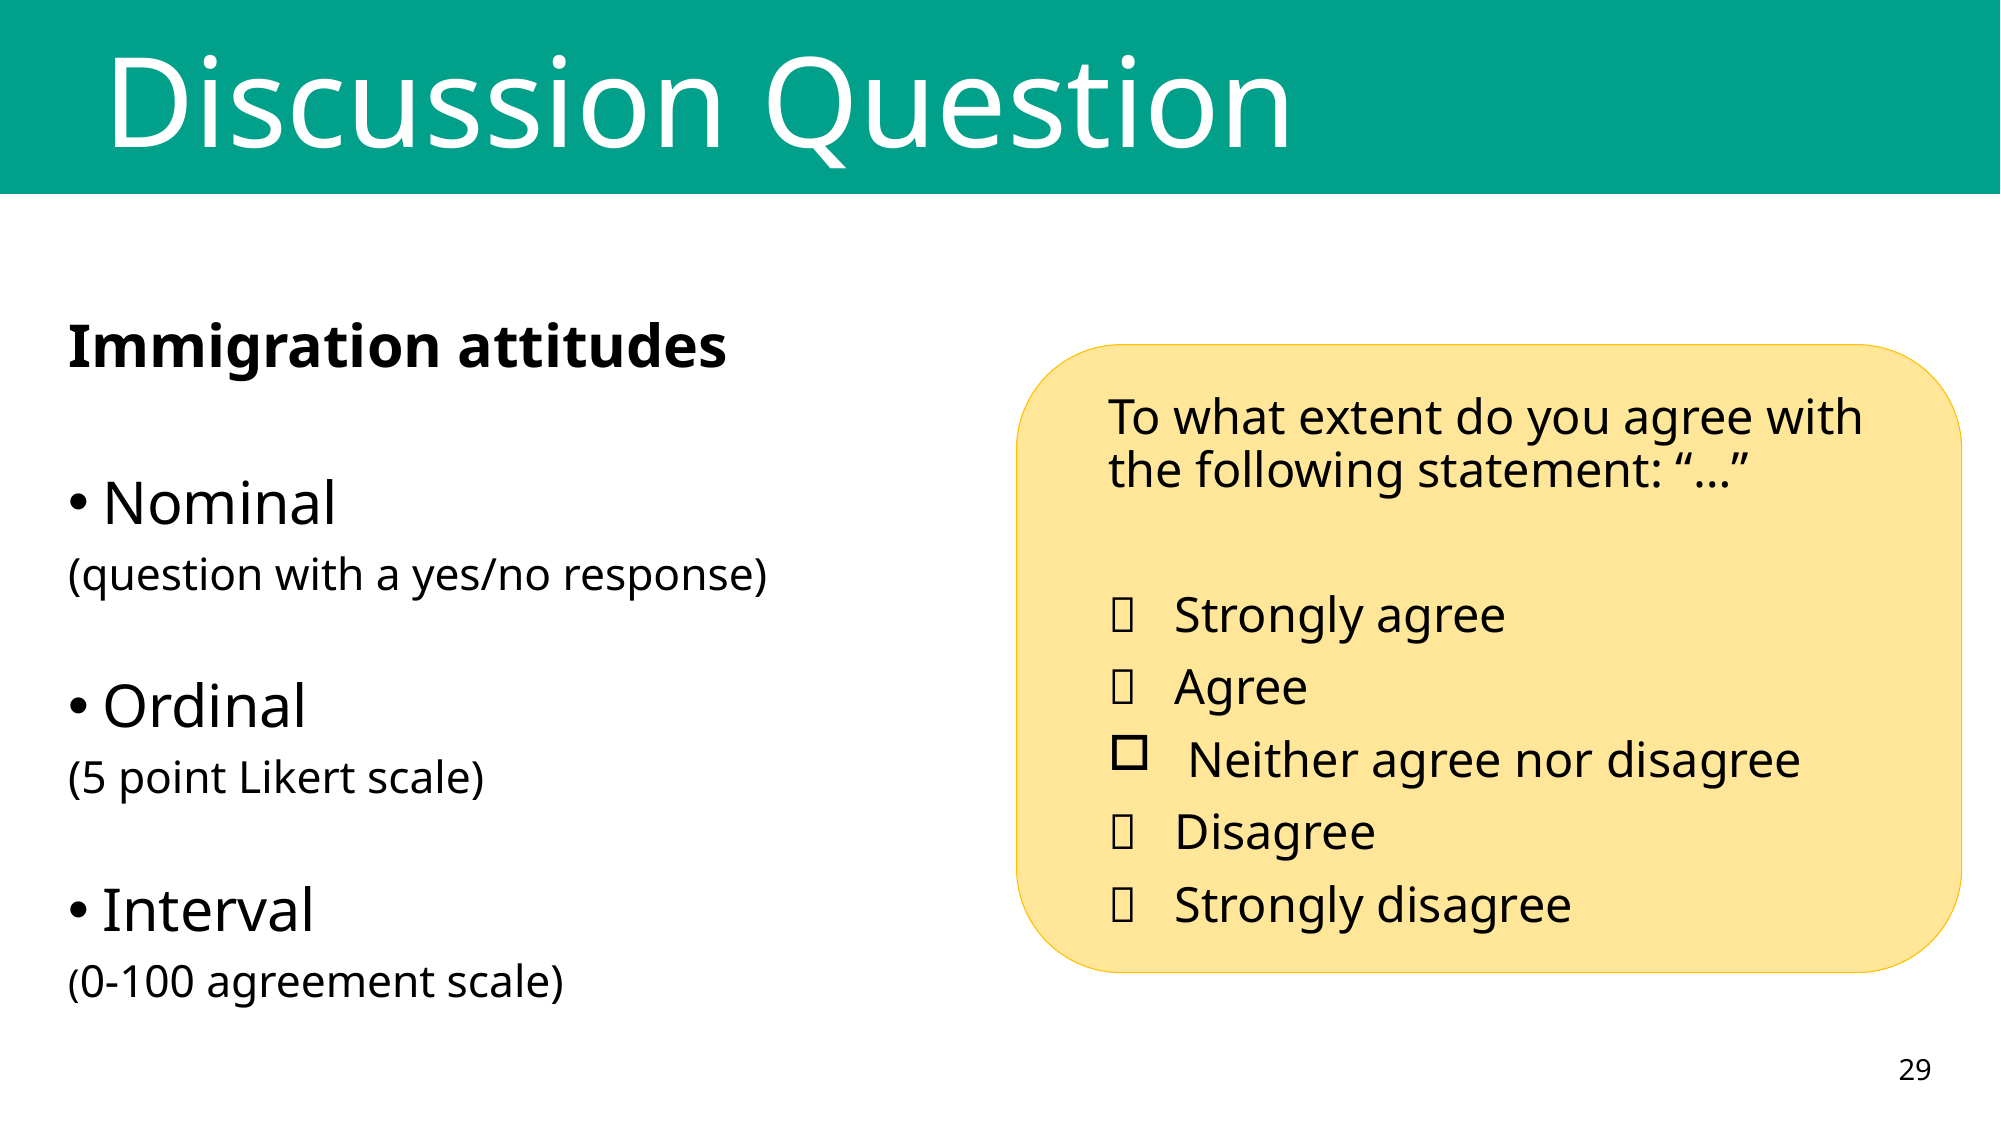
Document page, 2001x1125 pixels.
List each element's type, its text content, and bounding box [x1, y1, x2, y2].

text_box [1217, 344, 1941, 385]
text_box To what extent do you agree with the following statement: “…”  Strongly agree  Agree Neither agree nor disagree  Disagree  Strongly disagree [1093, 385, 1962, 946]
slide_number 29 [1524, 1043, 1947, 1104]
title Discussion Question [88, 31, 1912, 182]
list Immigration attitudes Nominal (question with a yes/no response) Ordinal (5 point Likert scale) Interval (0-100 agreement scale) [53, 308, 1217, 1023]
text_box [0, 0, 2000, 194]
text_box [1217, 946, 1928, 974]
